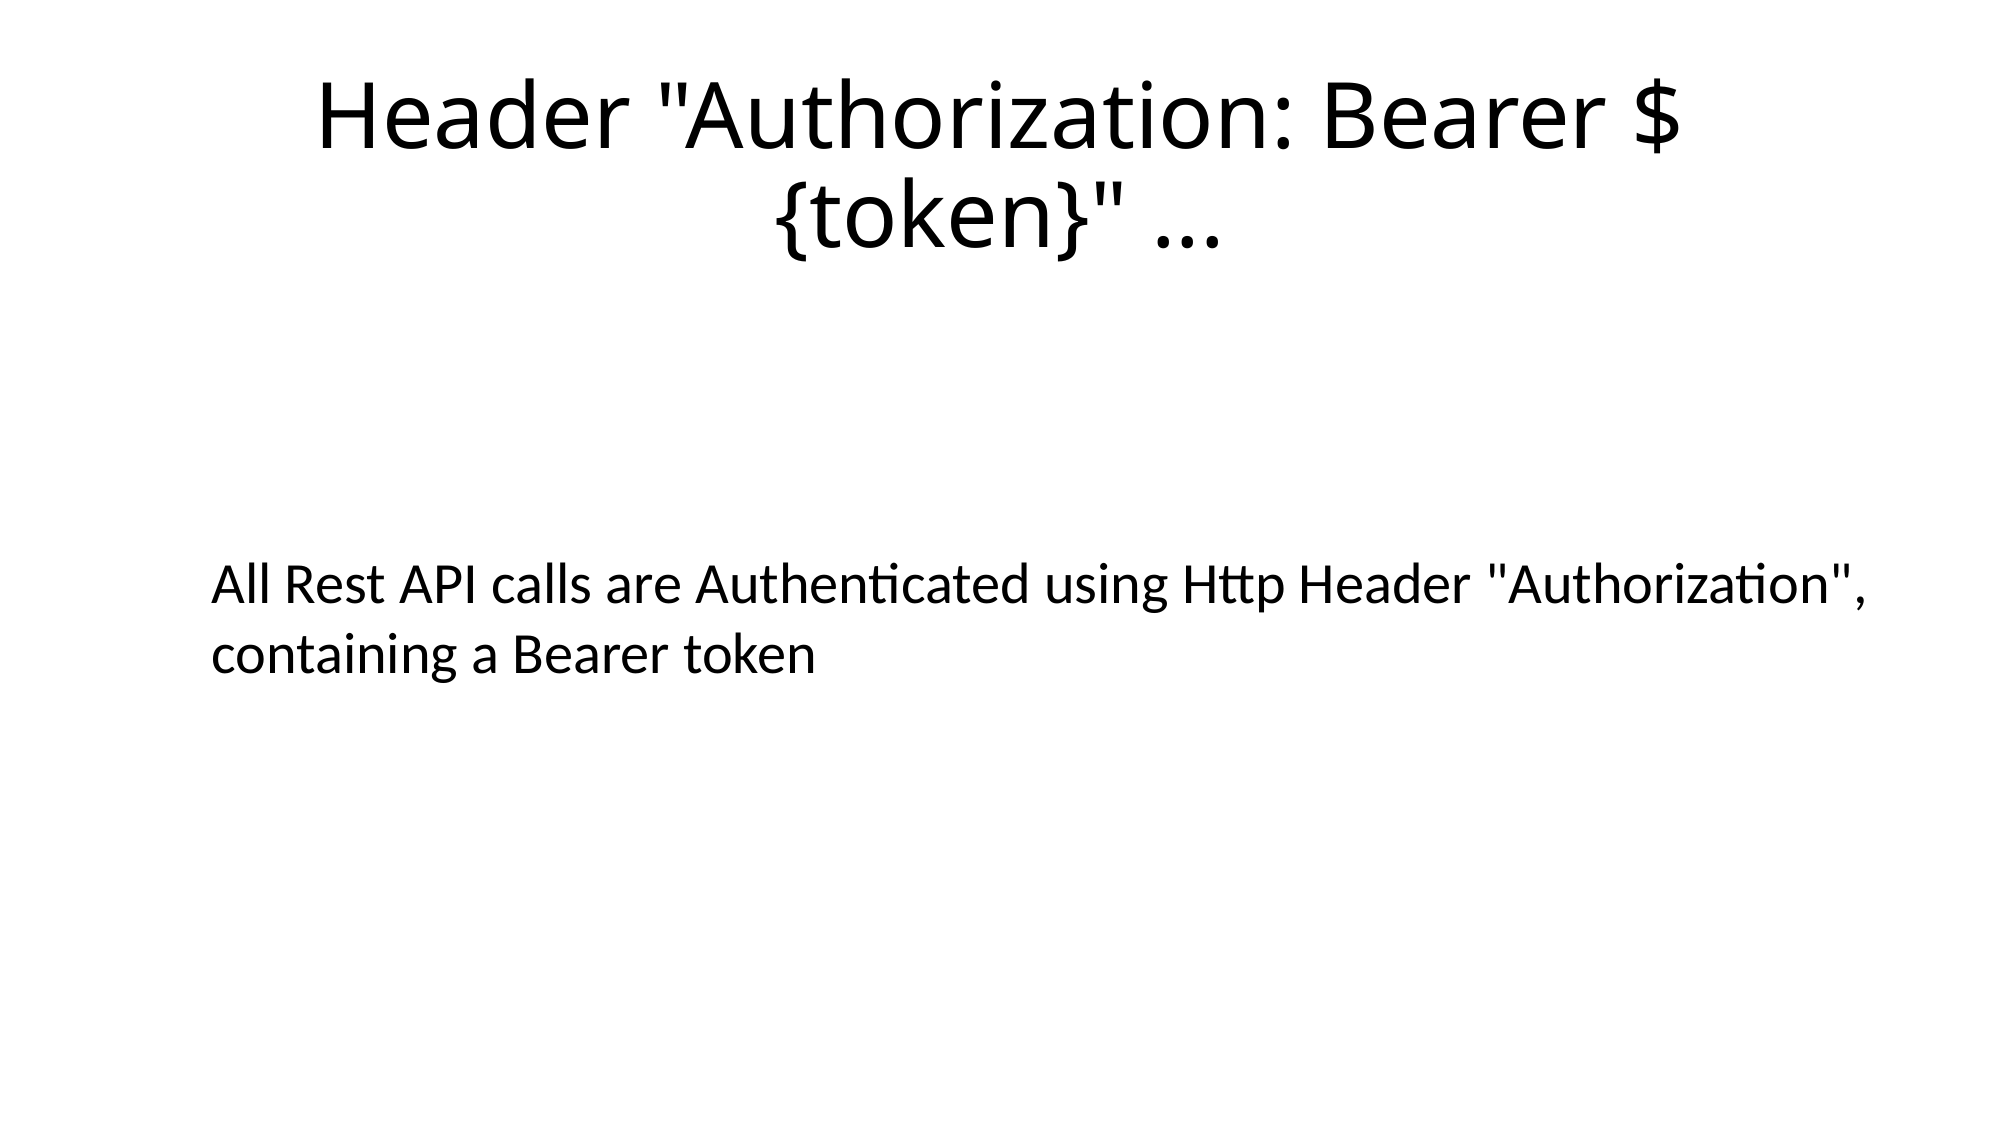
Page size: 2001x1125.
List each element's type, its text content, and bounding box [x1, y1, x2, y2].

title Header "Authorization: Bearer ${token}" ... [137, 59, 1863, 278]
text_box All Rest API calls are Authenticated using Http Header "Authorization", containing a Bearer token [196, 538, 1884, 693]
